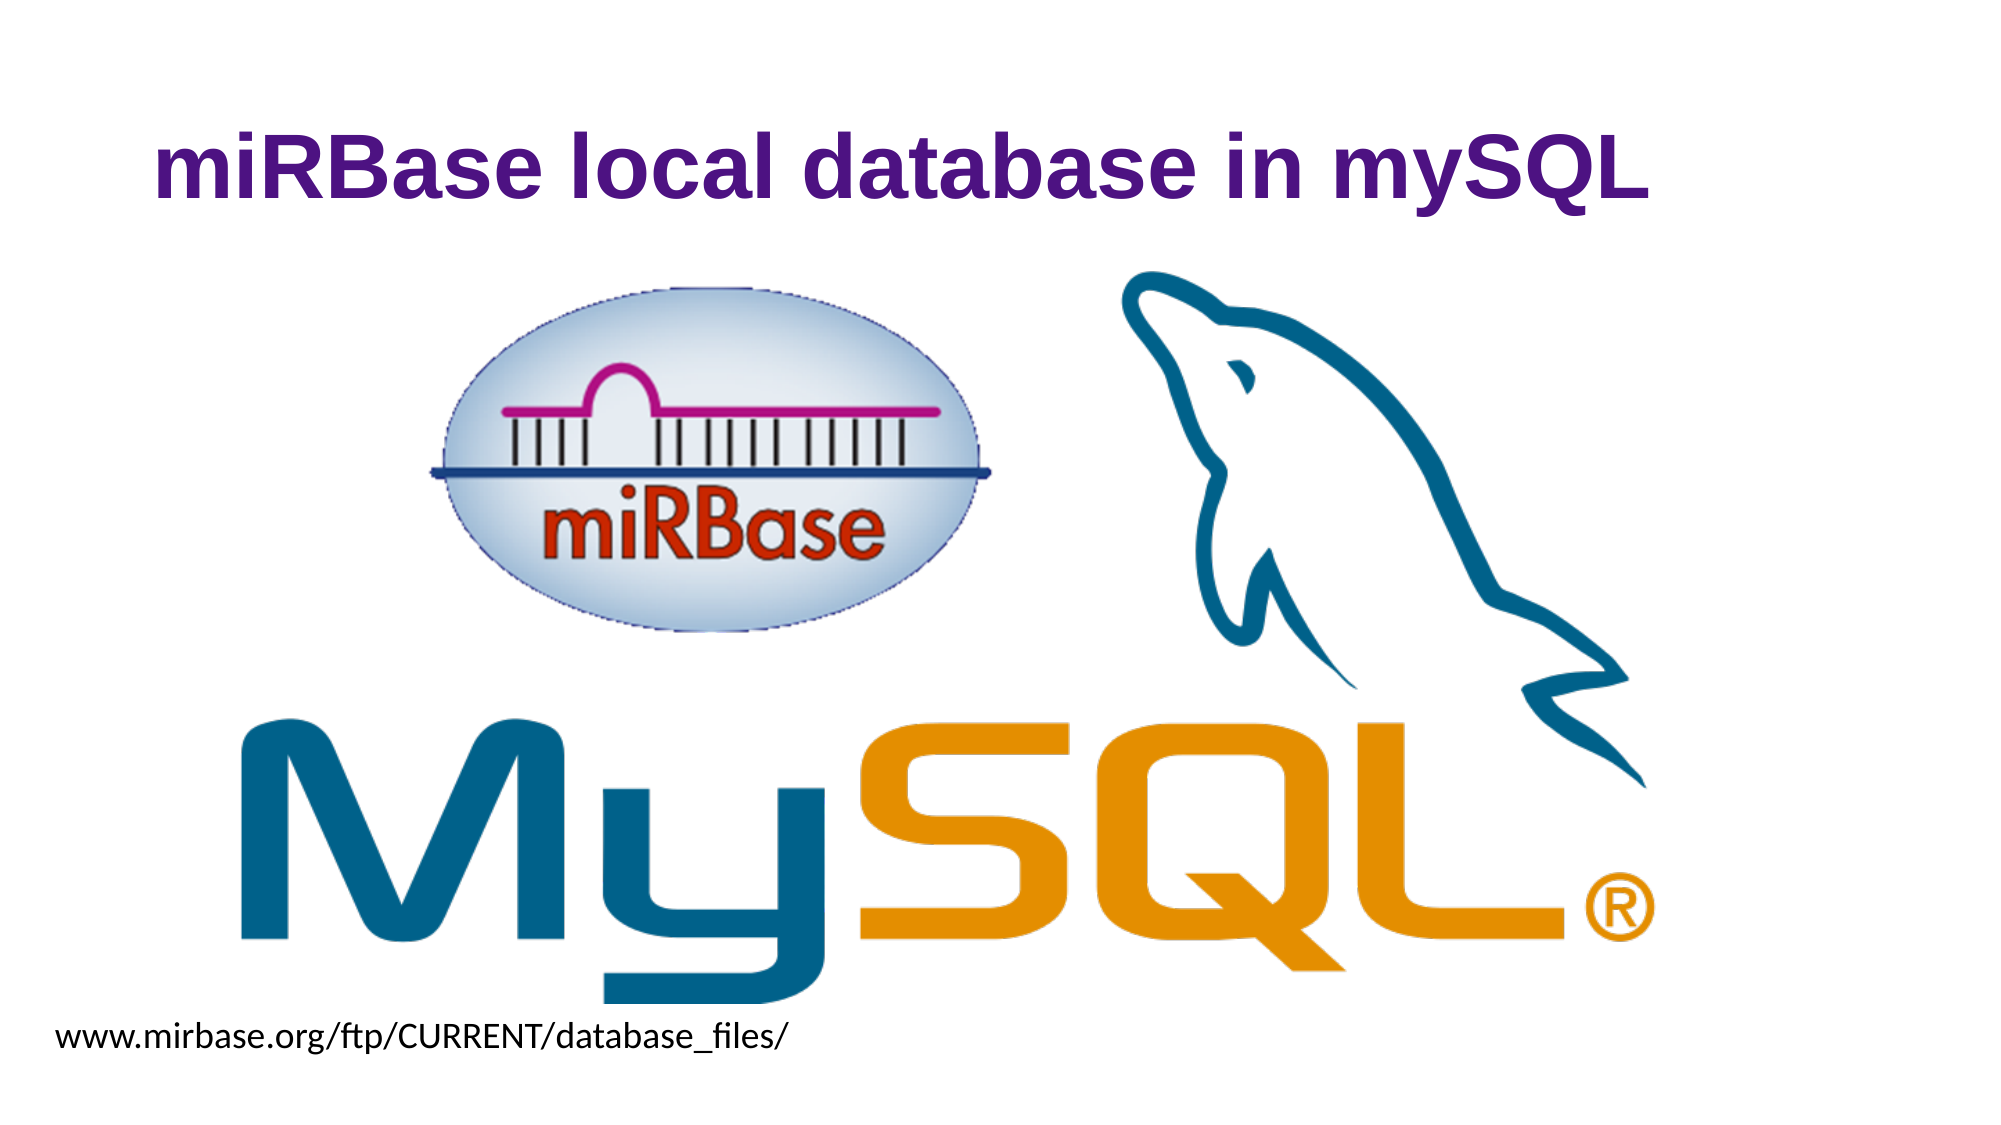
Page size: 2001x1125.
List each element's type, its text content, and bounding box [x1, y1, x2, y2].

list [239, 270, 1657, 1004]
text_box www.mirbase.org/ftp/CURRENT/database_files/ [40, 1003, 805, 1064]
picture [422, 280, 999, 638]
title miRBase local database in mySQL [137, 59, 1863, 278]
